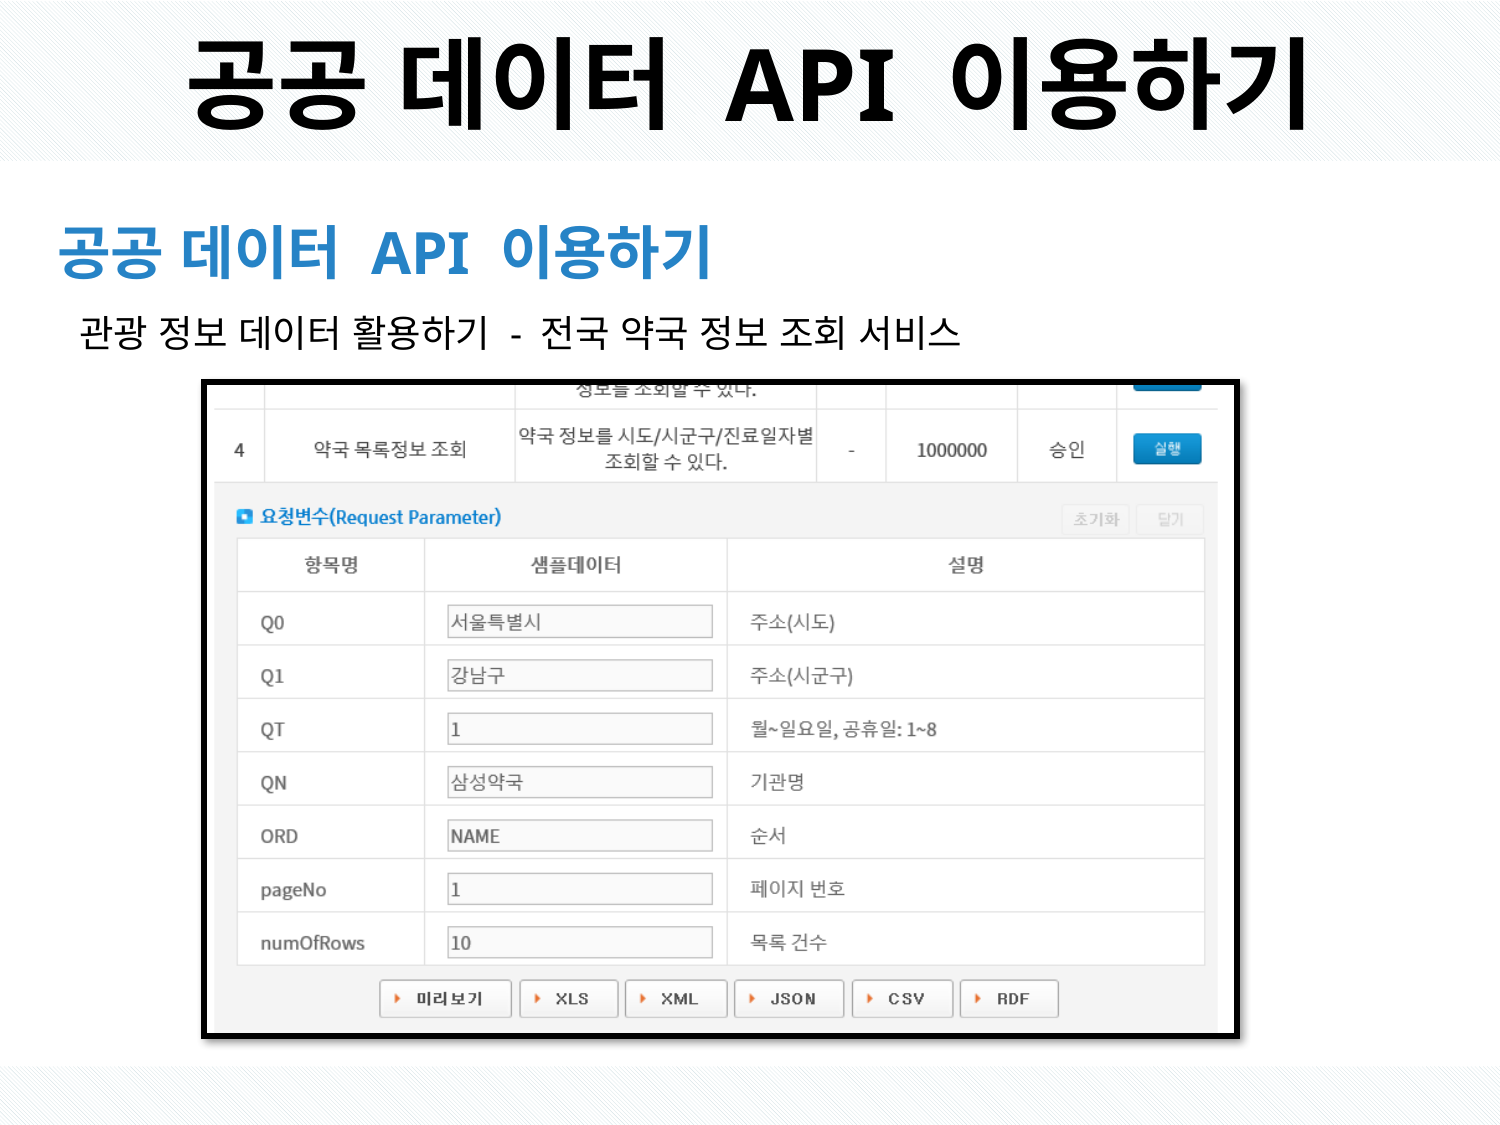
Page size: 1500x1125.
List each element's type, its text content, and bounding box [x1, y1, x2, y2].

text_box 관광 정보 데이터 활용하기 - 전국 약국 정보 조회 서비스 [64, 302, 1376, 363]
list 공공 데이터 API 이용하기 [41, 208, 1500, 1071]
title 공공 데이터 API 이용하기 [0, 1, 1500, 161]
picture [206, 385, 1235, 1033]
